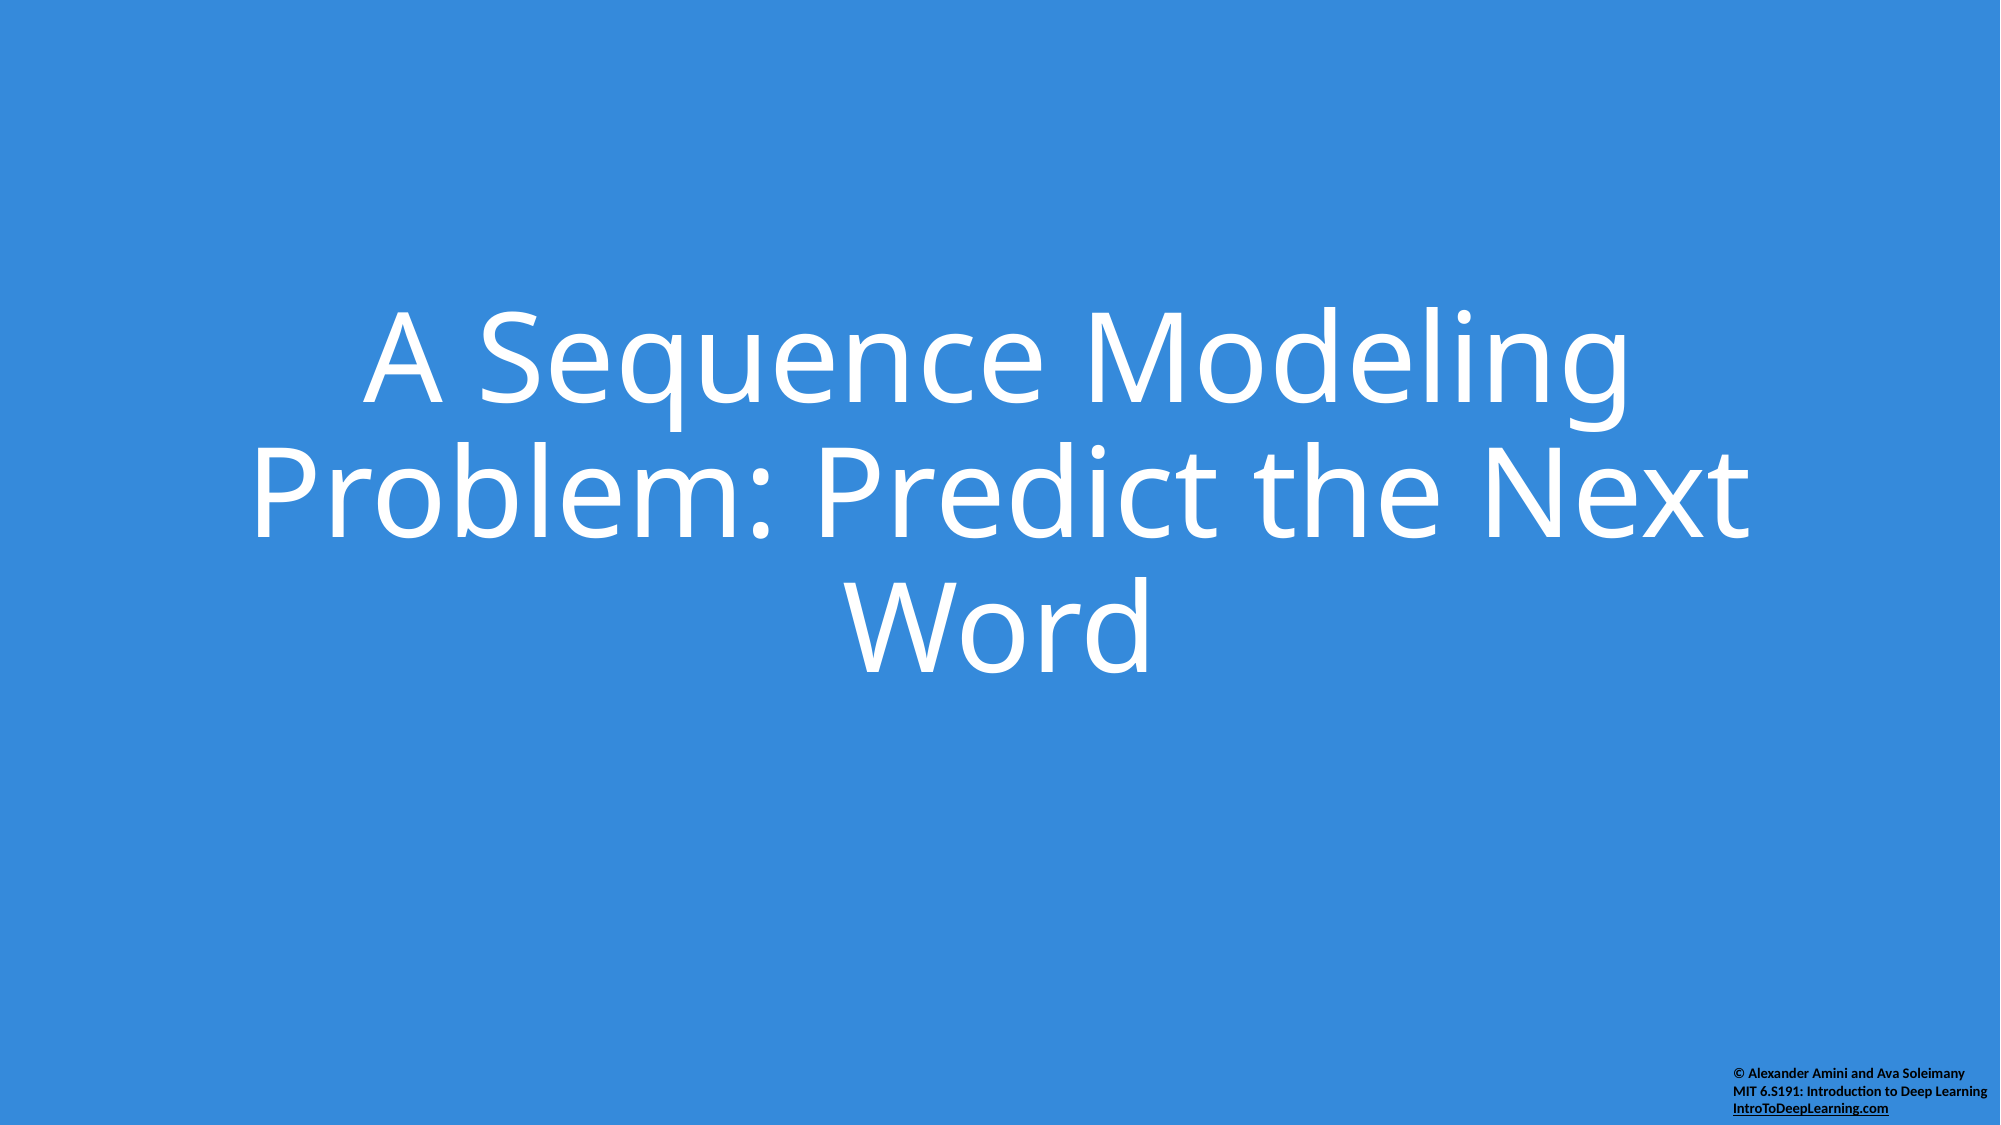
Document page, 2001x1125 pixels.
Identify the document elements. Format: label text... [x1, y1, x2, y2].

title A Sequence Modeling Problem: Predict the Next Word [169, 417, 1831, 707]
